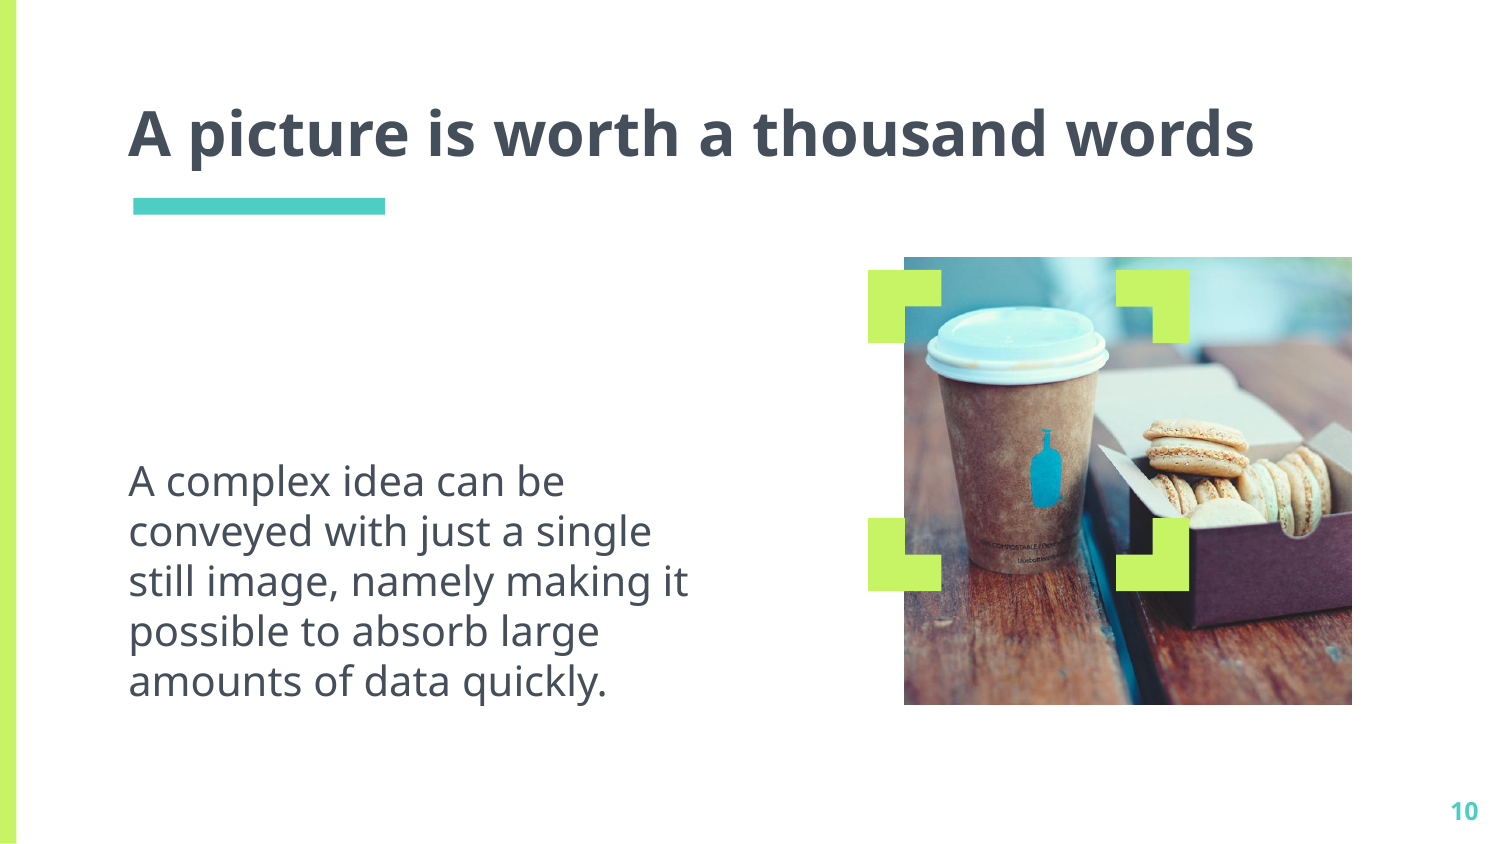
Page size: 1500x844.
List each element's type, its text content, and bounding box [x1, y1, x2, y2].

slide_number 10 [1403, 780, 1494, 832]
title A picture is worth a thousand words [113, 24, 1387, 184]
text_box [867, 269, 1190, 592]
list A complex idea can be conveyed with just a single still image, namely making it possible to absorb large amounts of data quickly. [113, 246, 746, 721]
picture [904, 257, 1352, 705]
